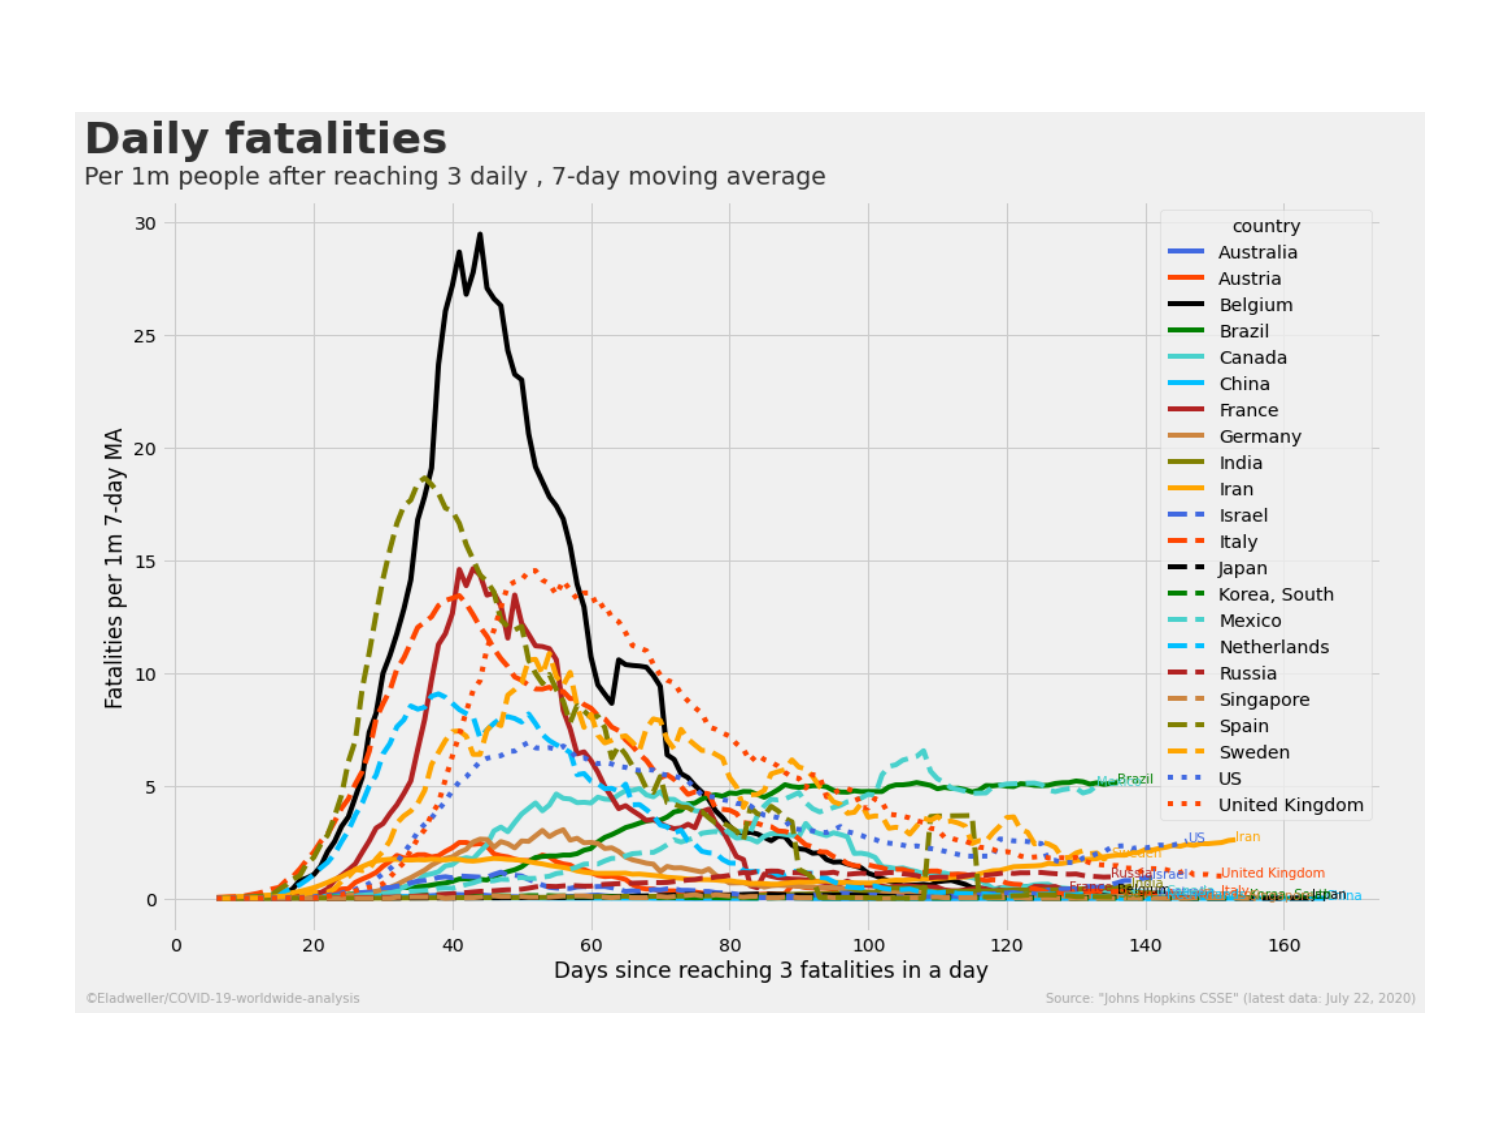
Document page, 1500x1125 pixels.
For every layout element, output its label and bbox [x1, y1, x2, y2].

picture [74, 112, 1426, 1013]
